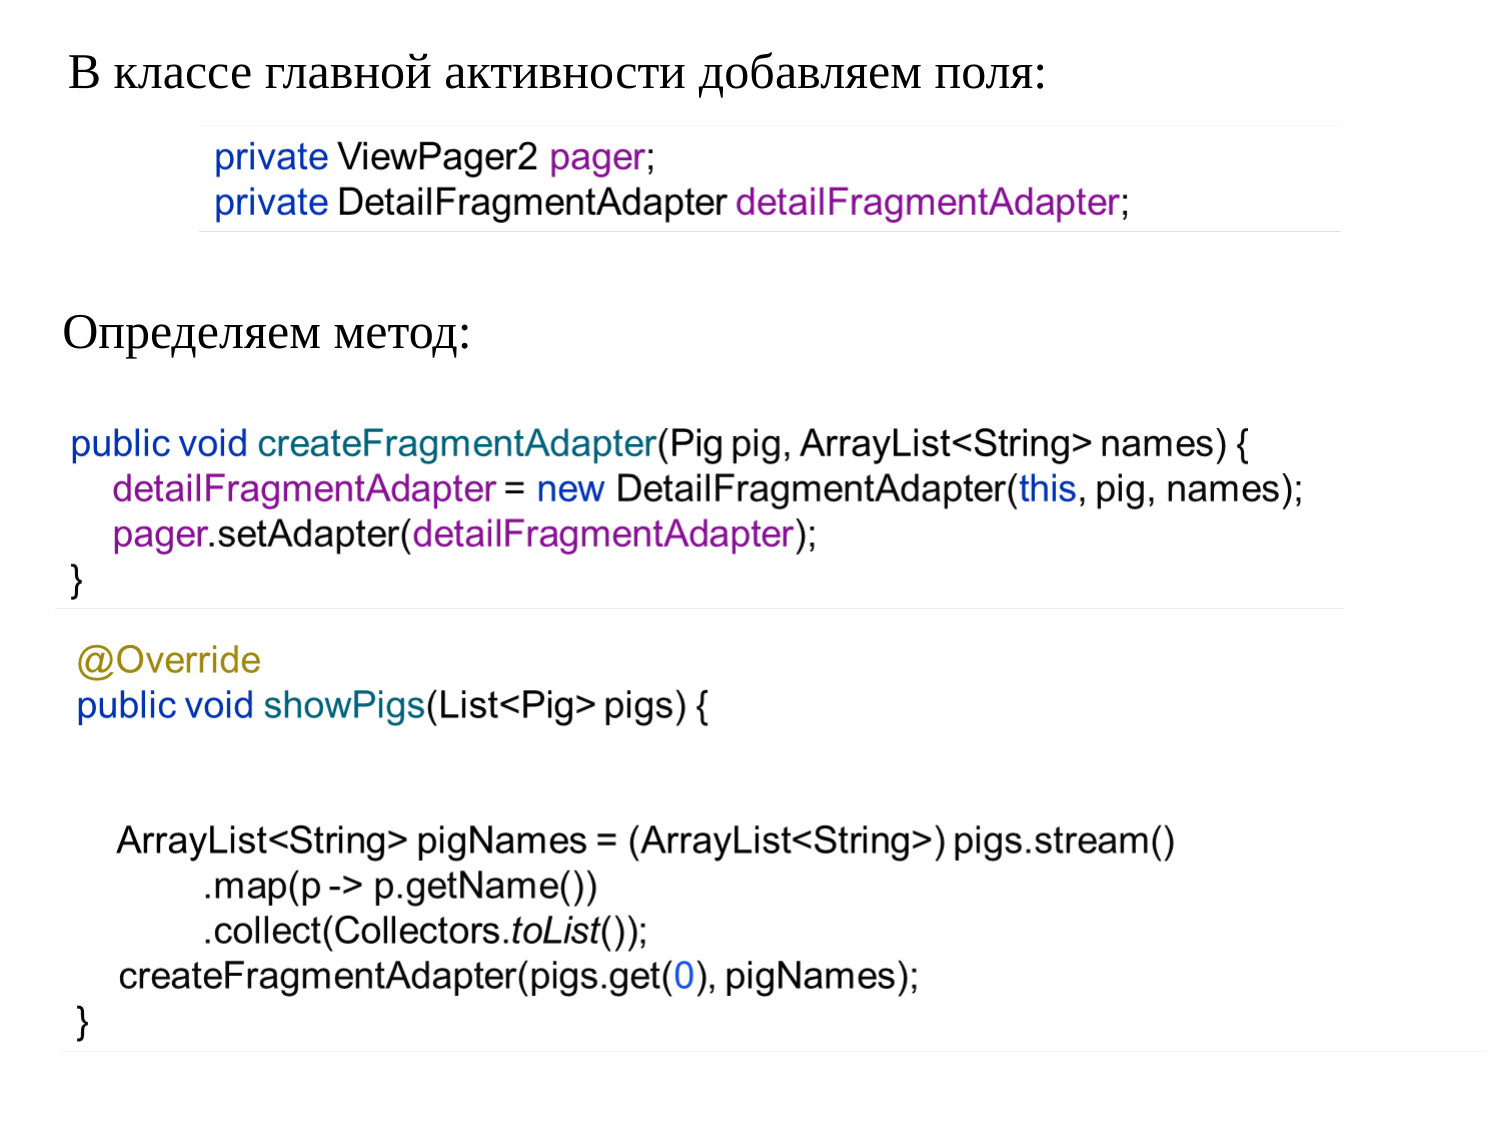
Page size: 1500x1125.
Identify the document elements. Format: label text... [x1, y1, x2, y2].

picture [190, 121, 1341, 248]
text_box В классе главной активности добавляем поля: [53, 30, 1400, 106]
text_box Определяем метод: [47, 290, 1306, 366]
picture [47, 408, 1485, 1067]
